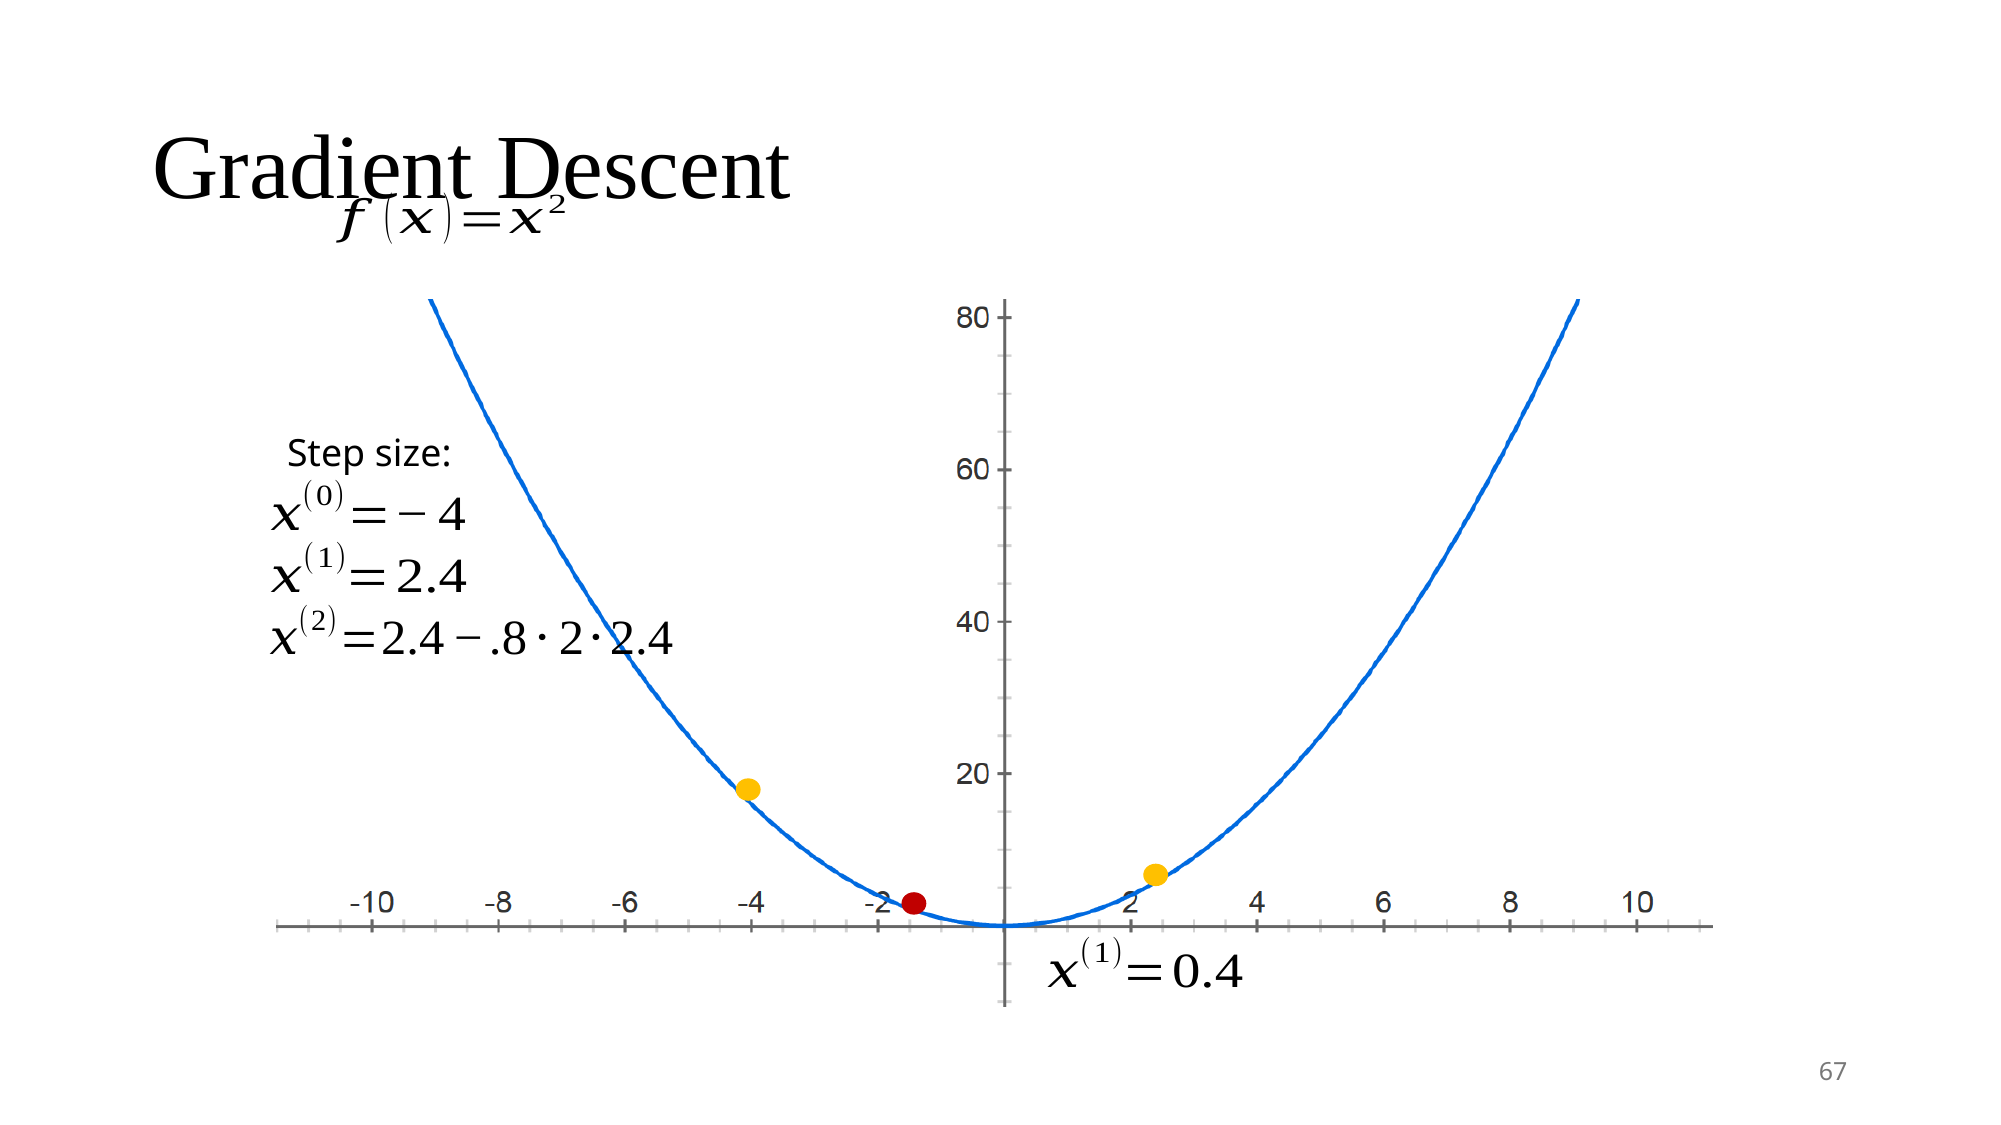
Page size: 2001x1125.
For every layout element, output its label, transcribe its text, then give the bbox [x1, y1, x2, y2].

title Gradient Descent [137, 59, 1863, 278]
picture [275, 299, 1714, 1008]
slide_number 67 [1412, 1042, 1863, 1103]
